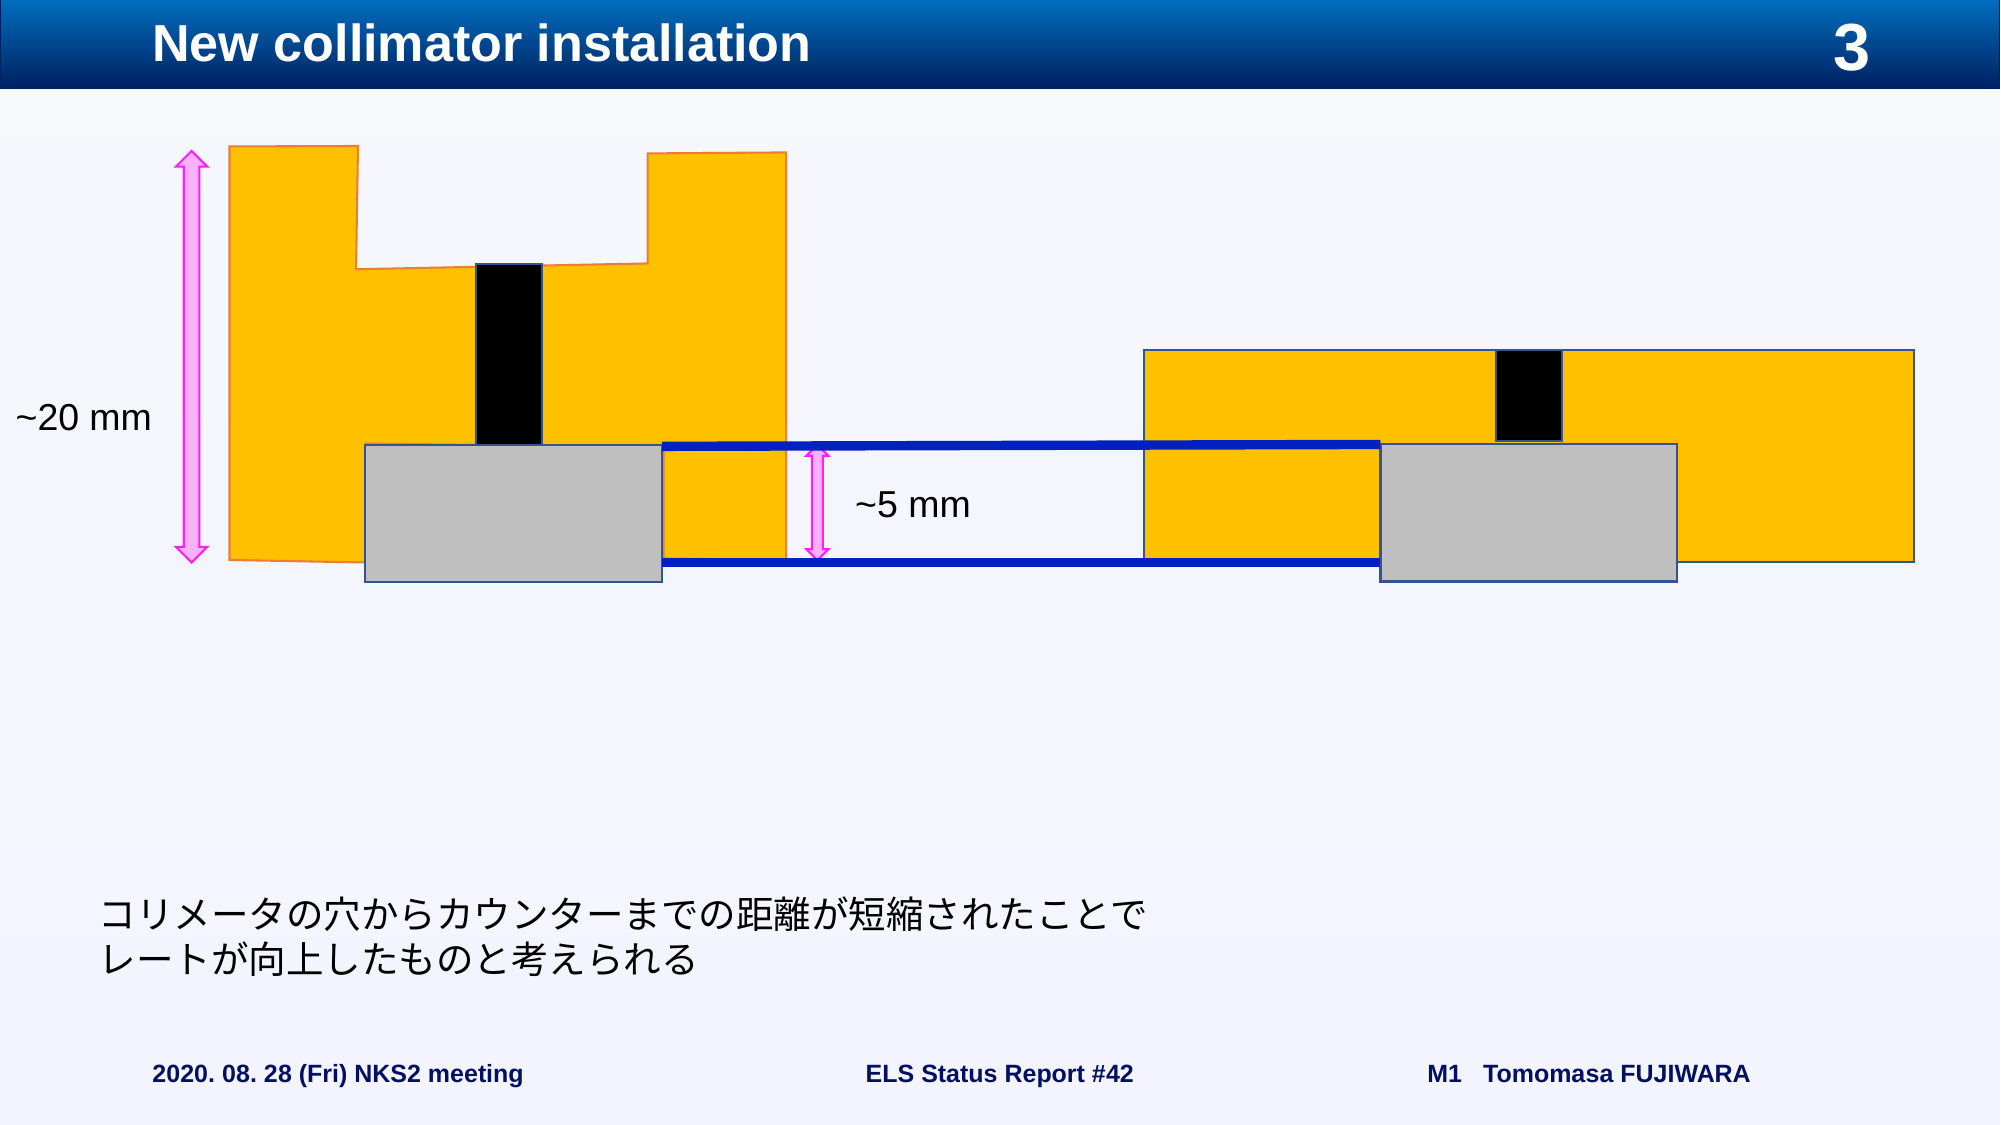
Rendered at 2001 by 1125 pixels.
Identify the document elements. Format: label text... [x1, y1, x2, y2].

text_box [663, 451, 788, 558]
text_box [228, 144, 475, 564]
text_box ~20 mm [0, 385, 187, 446]
text_box [543, 151, 788, 444]
text_box [803, 451, 831, 558]
footer ELS Status Report #42 [662, 1042, 1338, 1103]
text_box [1379, 443, 1678, 583]
text_box [1495, 349, 1563, 442]
text_box [475, 263, 543, 444]
text_box ~5 mm [840, 472, 1027, 532]
text_box コリメータの穴からカウンターまでの距離が短縮されたことで レートが向上したものと考えられる [83, 883, 1240, 989]
text_box [1143, 349, 1915, 563]
slide_number 2020. 08. 28 (Fri) NKS2 meeting [137, 1042, 588, 1103]
text_box [364, 444, 663, 583]
title New collimator installation [137, 0, 1863, 89]
text_box [173, 149, 210, 564]
